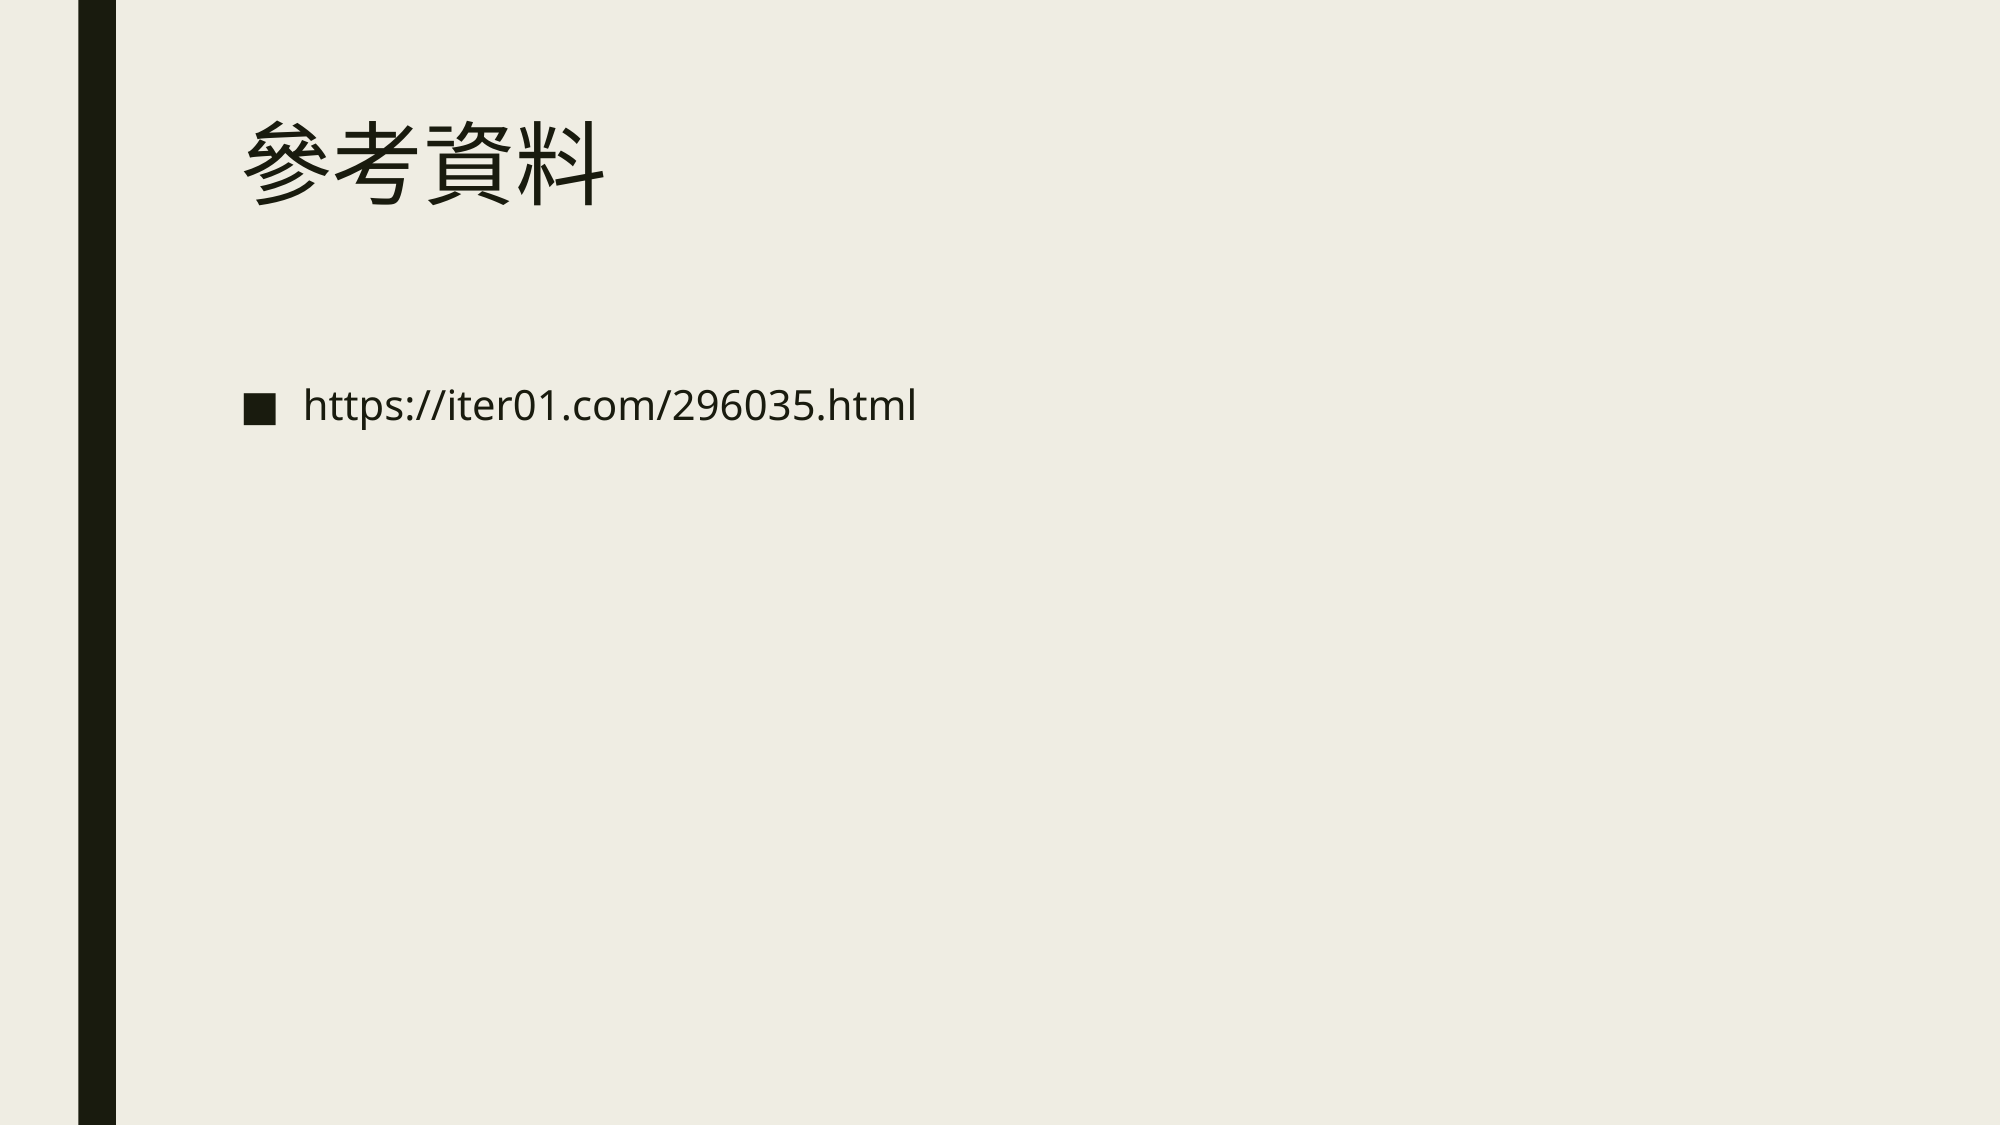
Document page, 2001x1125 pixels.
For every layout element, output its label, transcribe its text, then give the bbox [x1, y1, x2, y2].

title 參考資料 [225, 112, 1800, 357]
list https://iter01.com/296035.html [225, 375, 1800, 963]
